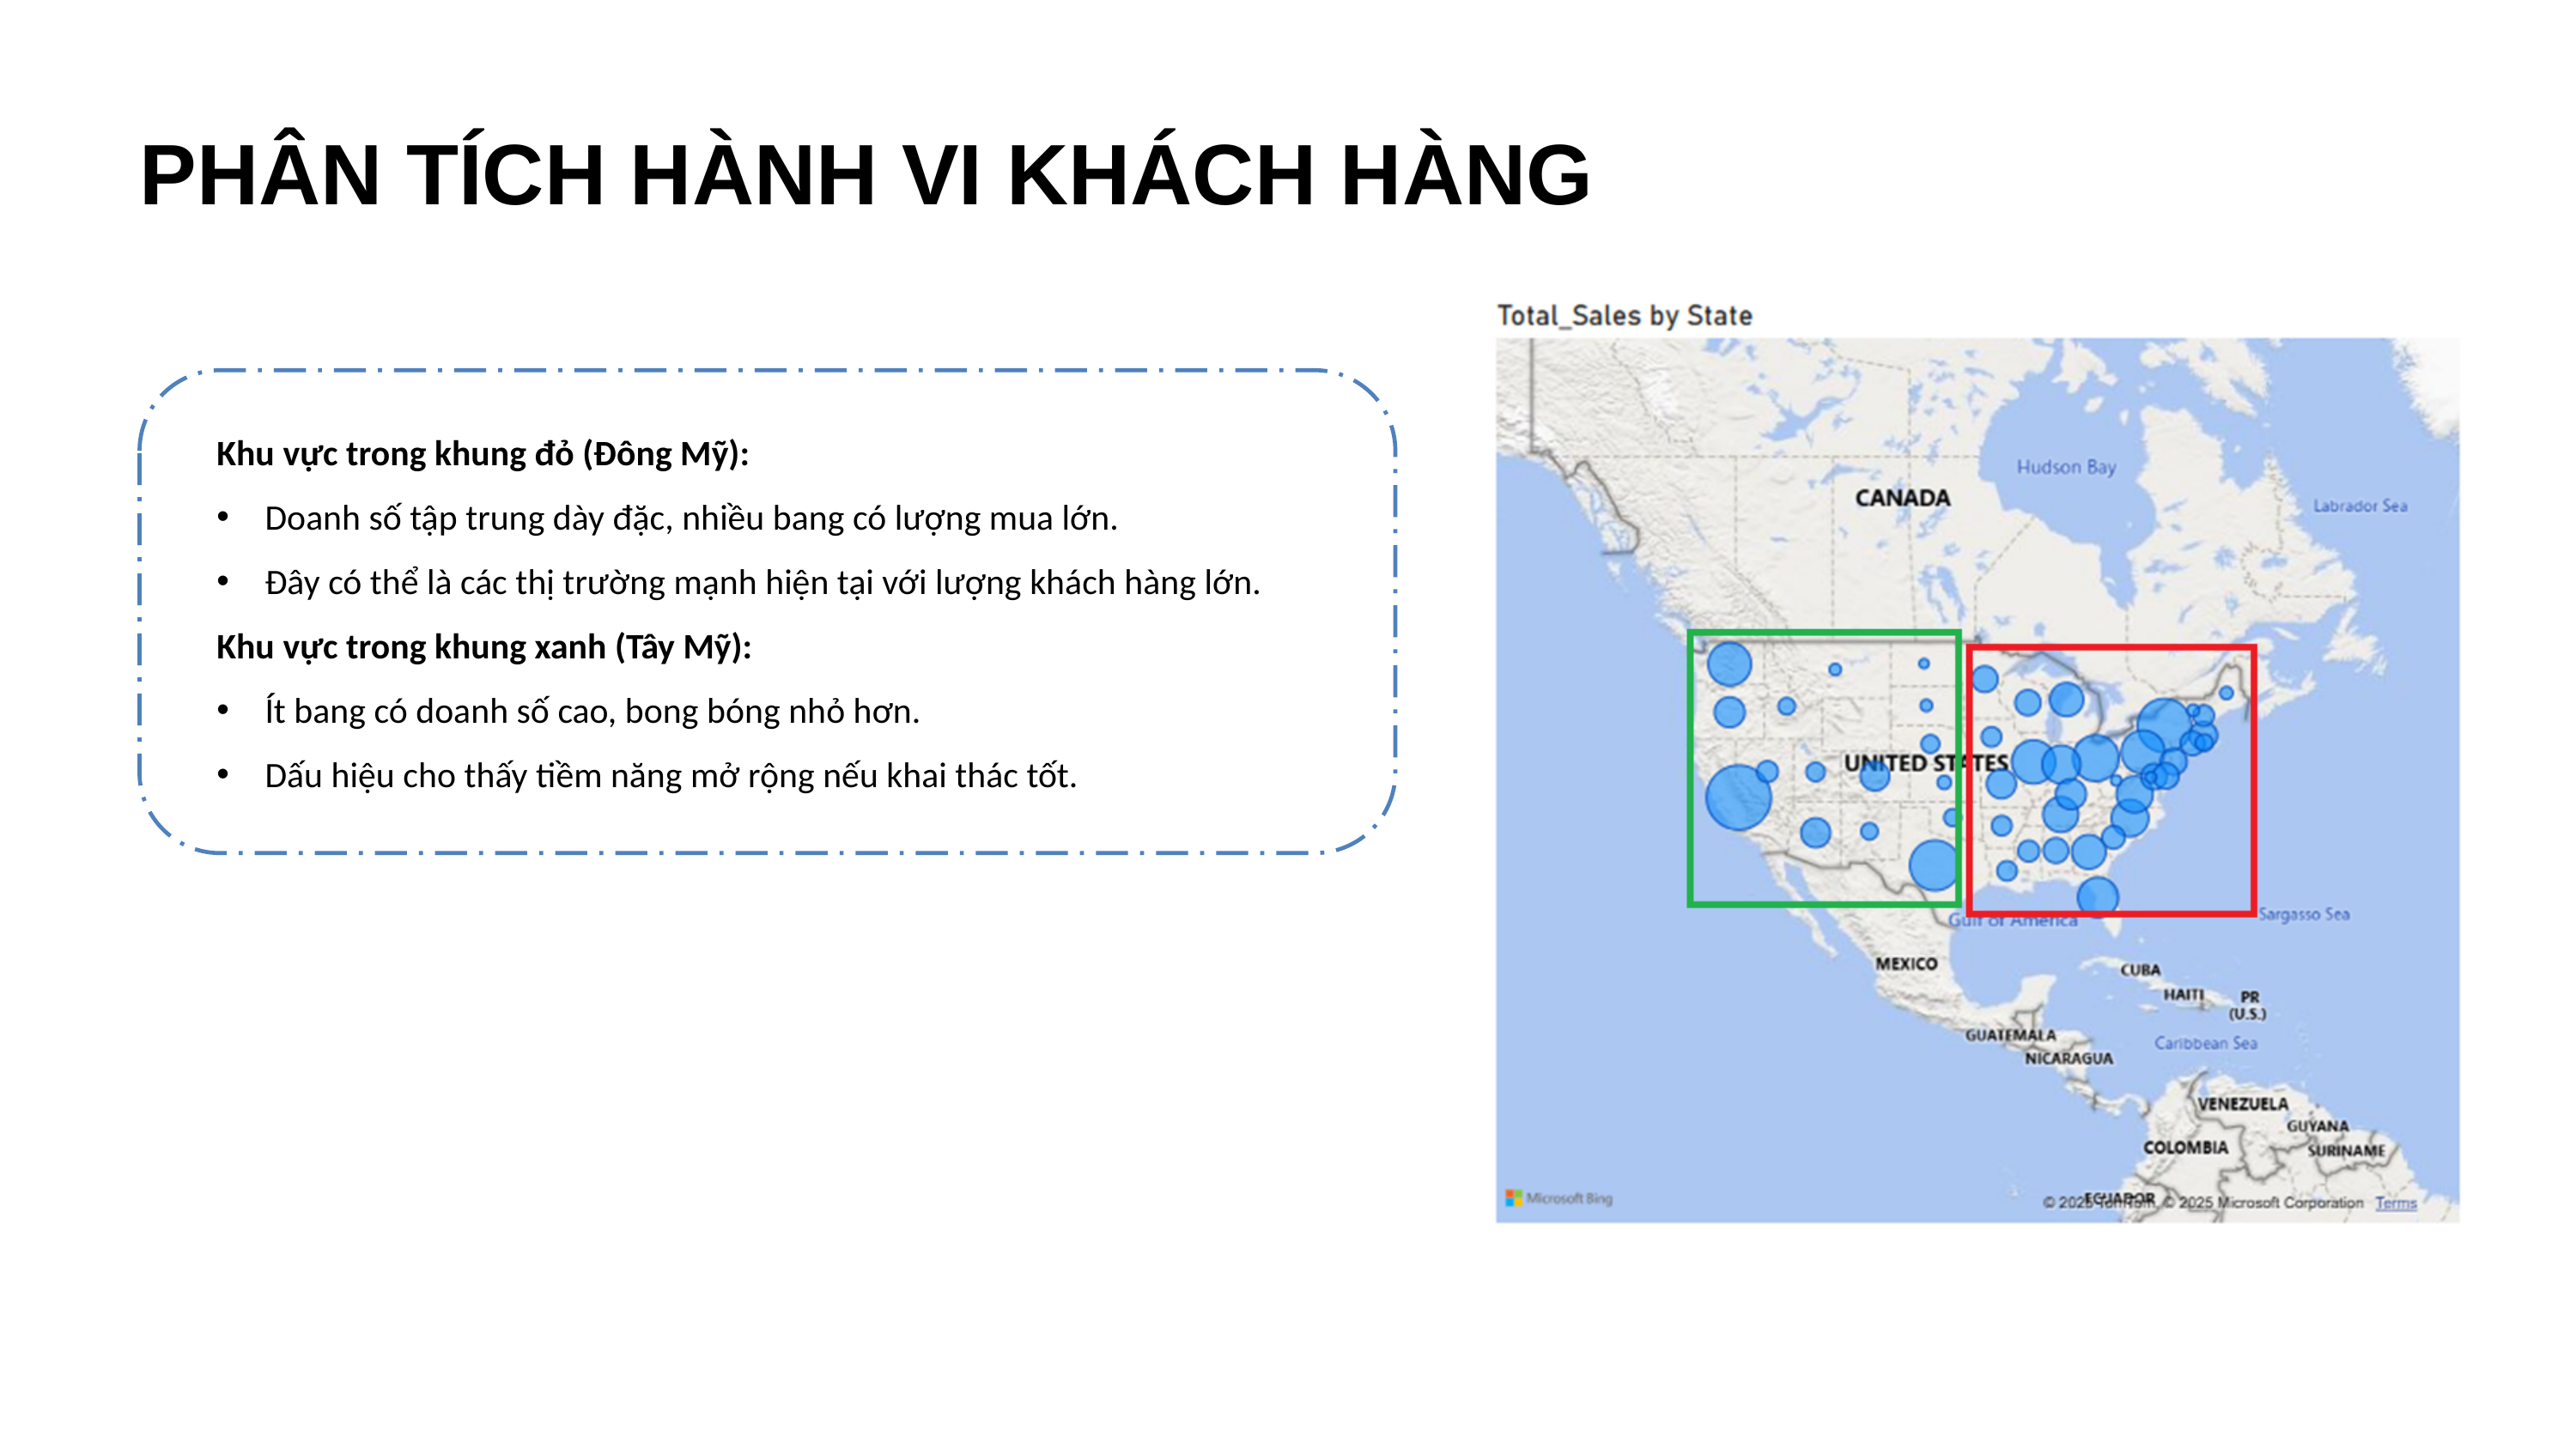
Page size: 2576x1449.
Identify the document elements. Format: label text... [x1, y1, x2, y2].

text_box Khu vực trong khung đỏ (Đông Mỹ): Doanh số tập trung dày đặc, nhiều bang có lượng mua lớn. Đây có thể là các thị trường mạnh hiện tại với lượng khách hàng lớn. Khu vực trong khung xanh (Tây Mỹ): Ít bang có doanh số cao, bong bóng nhỏ hơn. Dấu hiệu cho thấy tiềm năng mở rộng nếu khai thác tốt. [1380, 402, 1487, 802]
picture [1492, 283, 2472, 1232]
text_box [139, 370, 1396, 853]
text_box PHÂN TÍCH HÀNH VI KHÁCH HÀNG [139, 101, 1706, 222]
